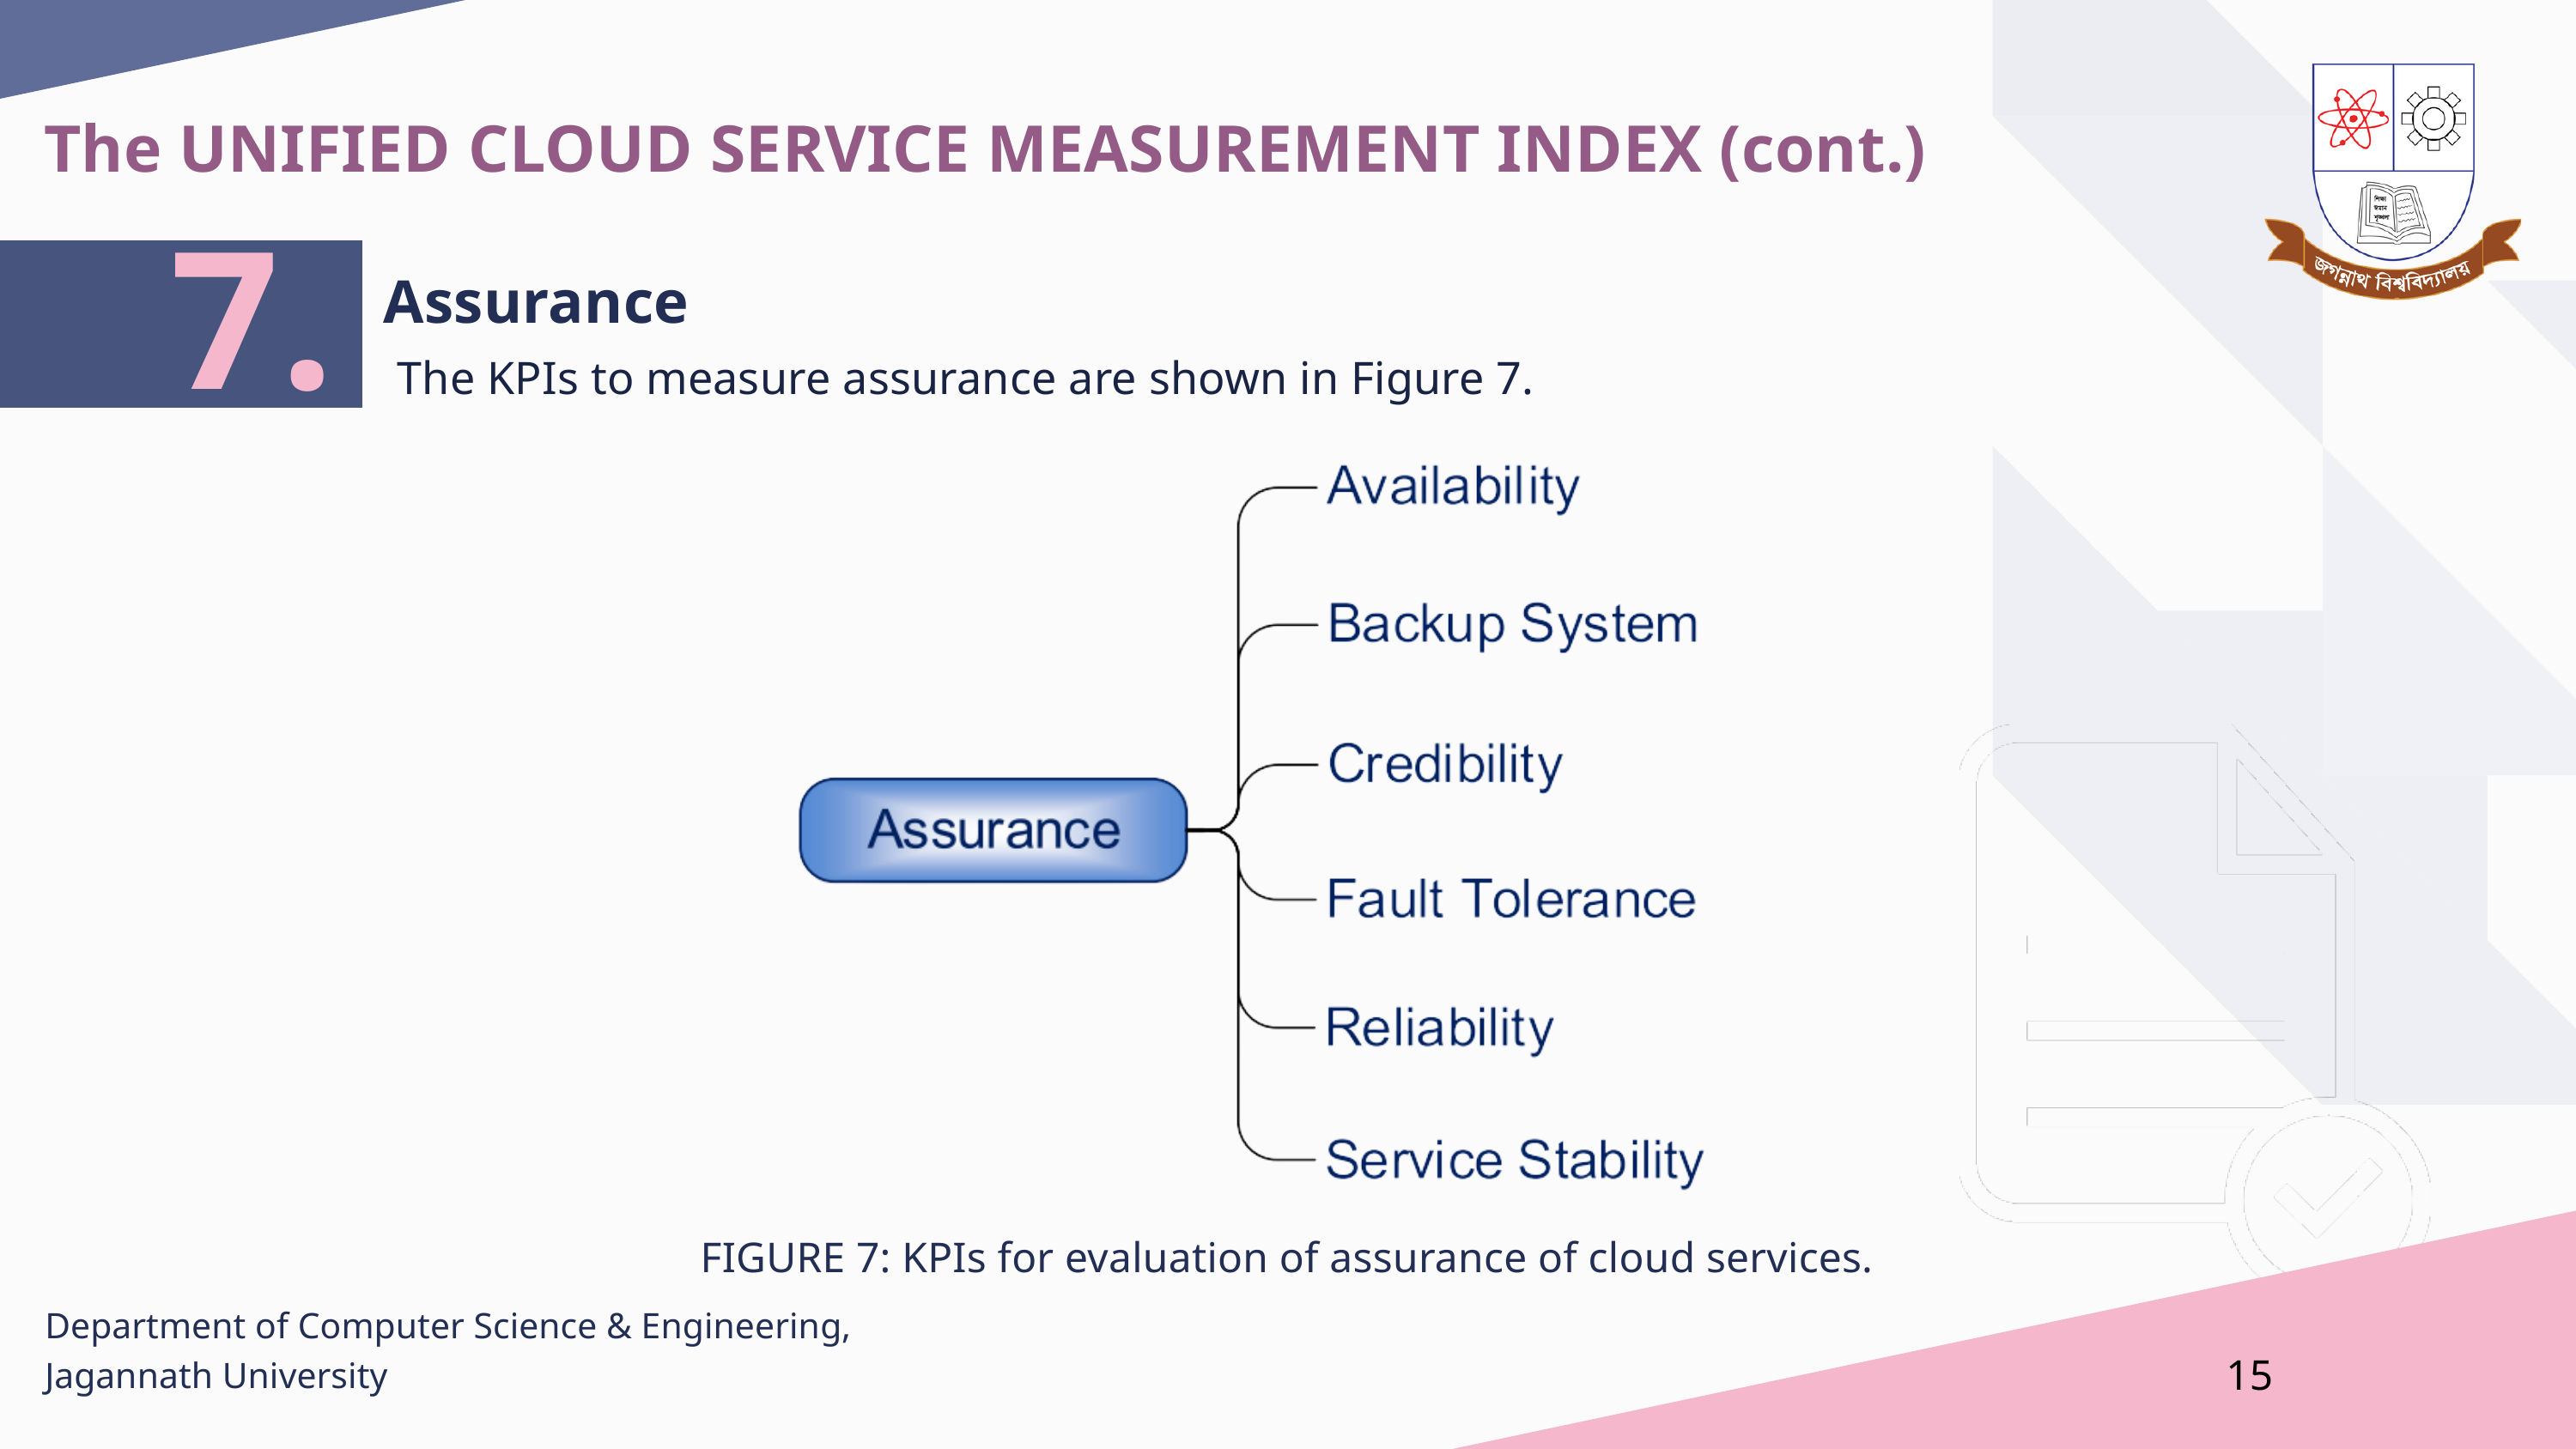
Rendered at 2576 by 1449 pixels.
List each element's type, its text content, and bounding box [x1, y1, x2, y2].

text_box [2300, 1105, 2432, 1269]
text_box The KPIs to measure assurance are shown in Figure 7. [444, 324, 2142, 404]
text_box Department of Computer Science & Engineering, Jagannath University [45, 1296, 890, 1396]
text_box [333, 0, 438, 781]
text_box FIGURE 7: KPIs for evaluation of assurance of cloud services. [689, 1222, 1887, 1281]
text_box [1992, 0, 2576, 1105]
text_box [2264, 47, 2522, 305]
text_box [1968, 653, 2293, 1449]
text_box The UNIFIED CLOUD SERVICE MEASUREMENT INDEX (cont.) [444, 101, 1996, 185]
text_box Assurance [444, 229, 1601, 324]
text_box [13, 58, 182, 590]
text_box The UNIFIED CLOUD SERVICE MEASUREMENT INDEX (cont.) [185, 101, 328, 185]
text_box [1959, 724, 1965, 1304]
text_box [783, 404, 1756, 1221]
text_box 7. [185, 240, 328, 428]
